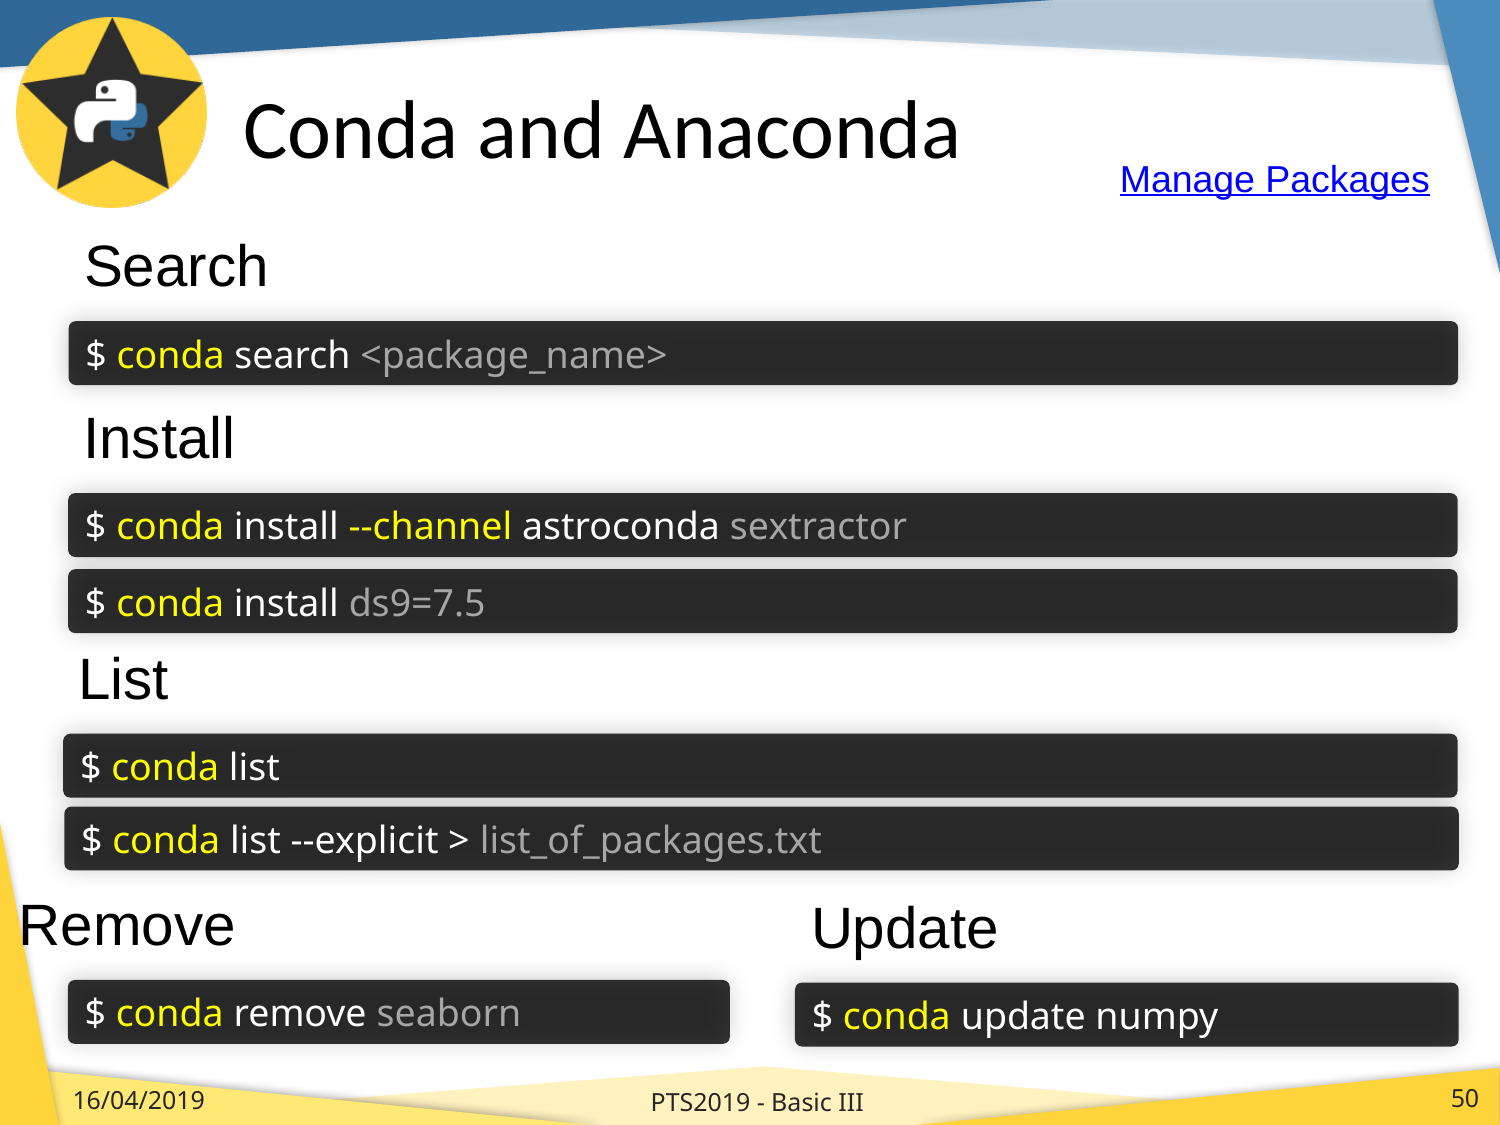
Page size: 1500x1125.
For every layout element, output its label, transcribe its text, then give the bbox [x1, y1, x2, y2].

footer PTS2019 - Basic III [520, 1071, 995, 1125]
slide_number 50 [1144, 1082, 1495, 1118]
title Conda and Anaconda [228, 66, 1447, 185]
picture [16, 17, 207, 208]
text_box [67, 392, 1458, 632]
text_box Manage Packages [1105, 147, 1445, 207]
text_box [67, 879, 1459, 1048]
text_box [62, 633, 1459, 871]
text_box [67, 220, 1459, 386]
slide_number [57, 1082, 408, 1118]
